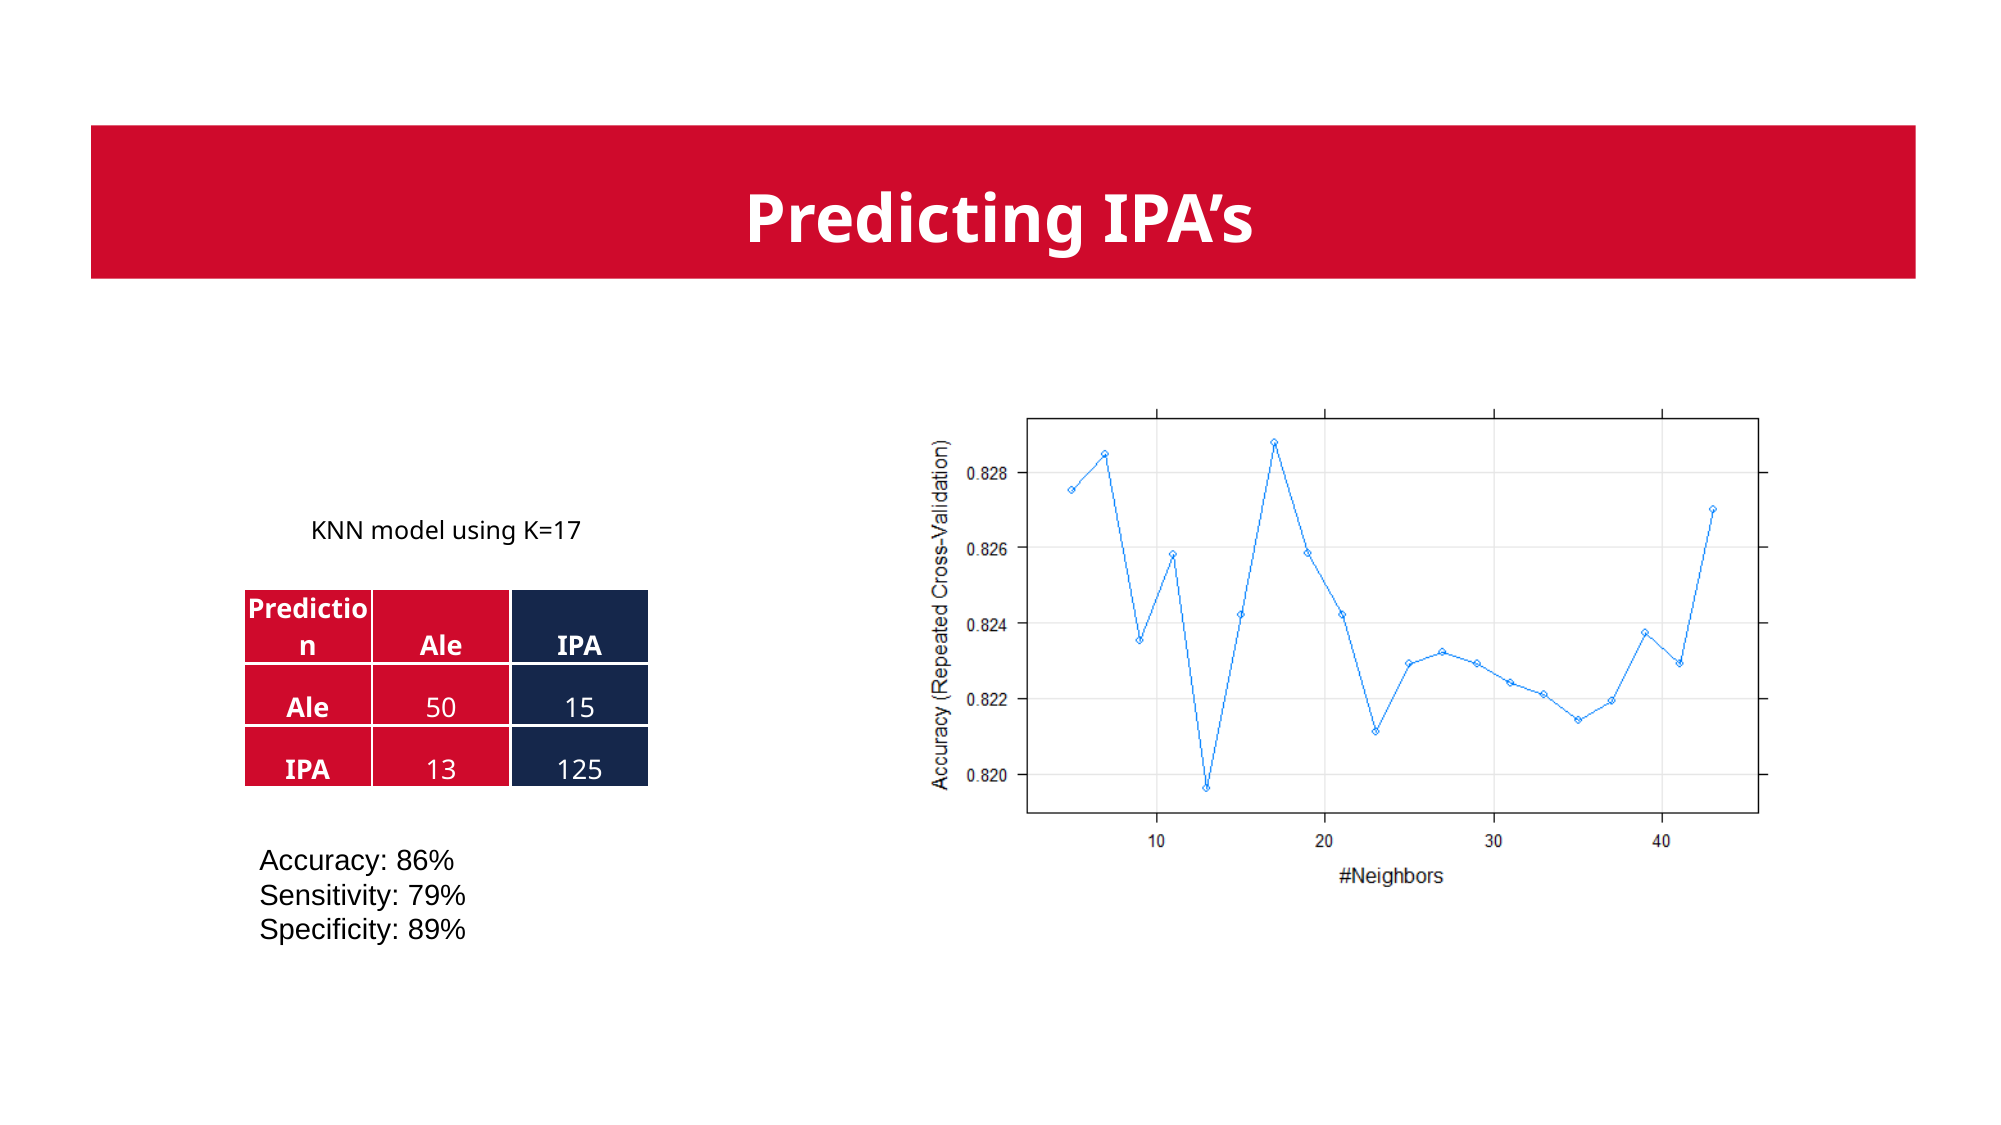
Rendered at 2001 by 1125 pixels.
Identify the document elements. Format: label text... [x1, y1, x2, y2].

table_cell 13 [373, 727, 509, 786]
table_header Ale [373, 590, 509, 662]
table_cell 125 [512, 727, 648, 786]
table_cell IPA [245, 727, 371, 786]
text_box KNN model using K=17 [182, 507, 711, 567]
table_header IPA [512, 590, 648, 662]
title Predicting IPA’s [511, 156, 1489, 279]
table_header Prediction [245, 590, 371, 662]
text_box Accuracy: 86% Sensitivity: 79% Specificity: 89% [244, 833, 649, 953]
table_cell Ale [245, 665, 371, 724]
text_box [91, 125, 1916, 279]
picture [910, 359, 1808, 914]
table_cell 15 [512, 665, 648, 724]
table_cell 50 [373, 665, 509, 724]
